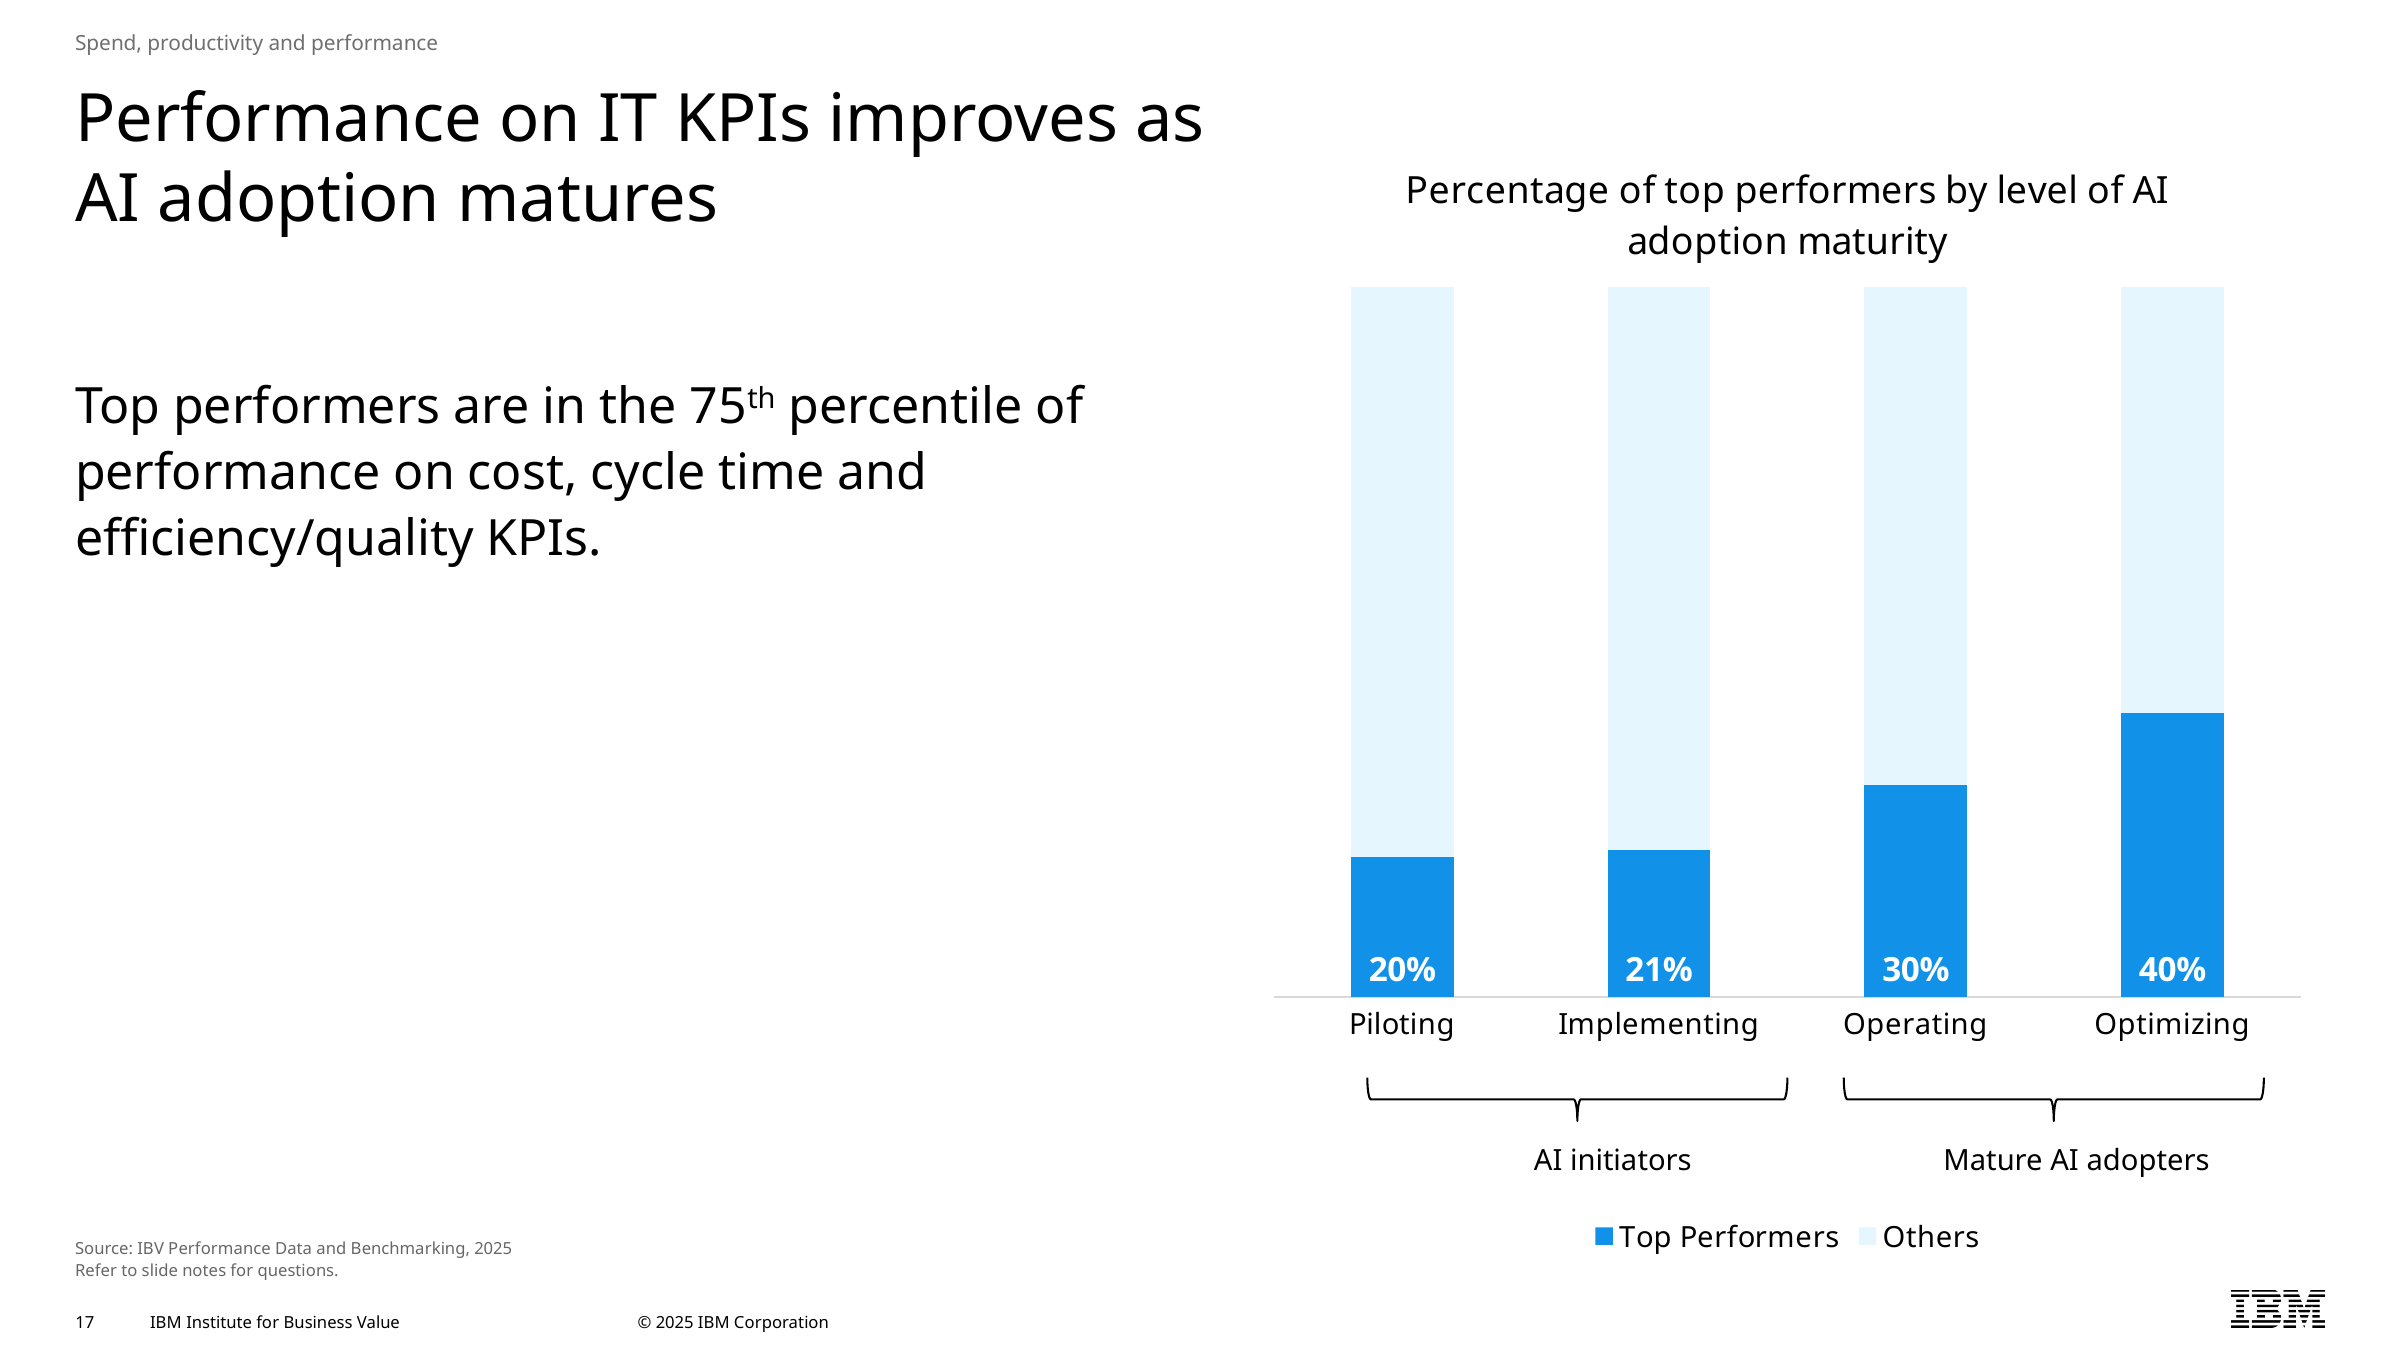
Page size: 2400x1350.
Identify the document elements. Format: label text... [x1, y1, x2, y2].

chart [1249, 120, 2326, 1263]
title Performance on IT KPIs improves as AI adoption matures [75, 75, 1213, 300]
list Top performers are in the 75th percentile of performance on cost, cycle time and efficiency/quality KPIs. [75, 337, 1100, 1238]
list Spend, productivity and performance [75, 29, 563, 75]
list Source: IBV Performance Data and Benchmarking, 2025 Refer to slide notes for questions. [75, 1200, 563, 1280]
picture [2231, 1290, 2325, 1328]
